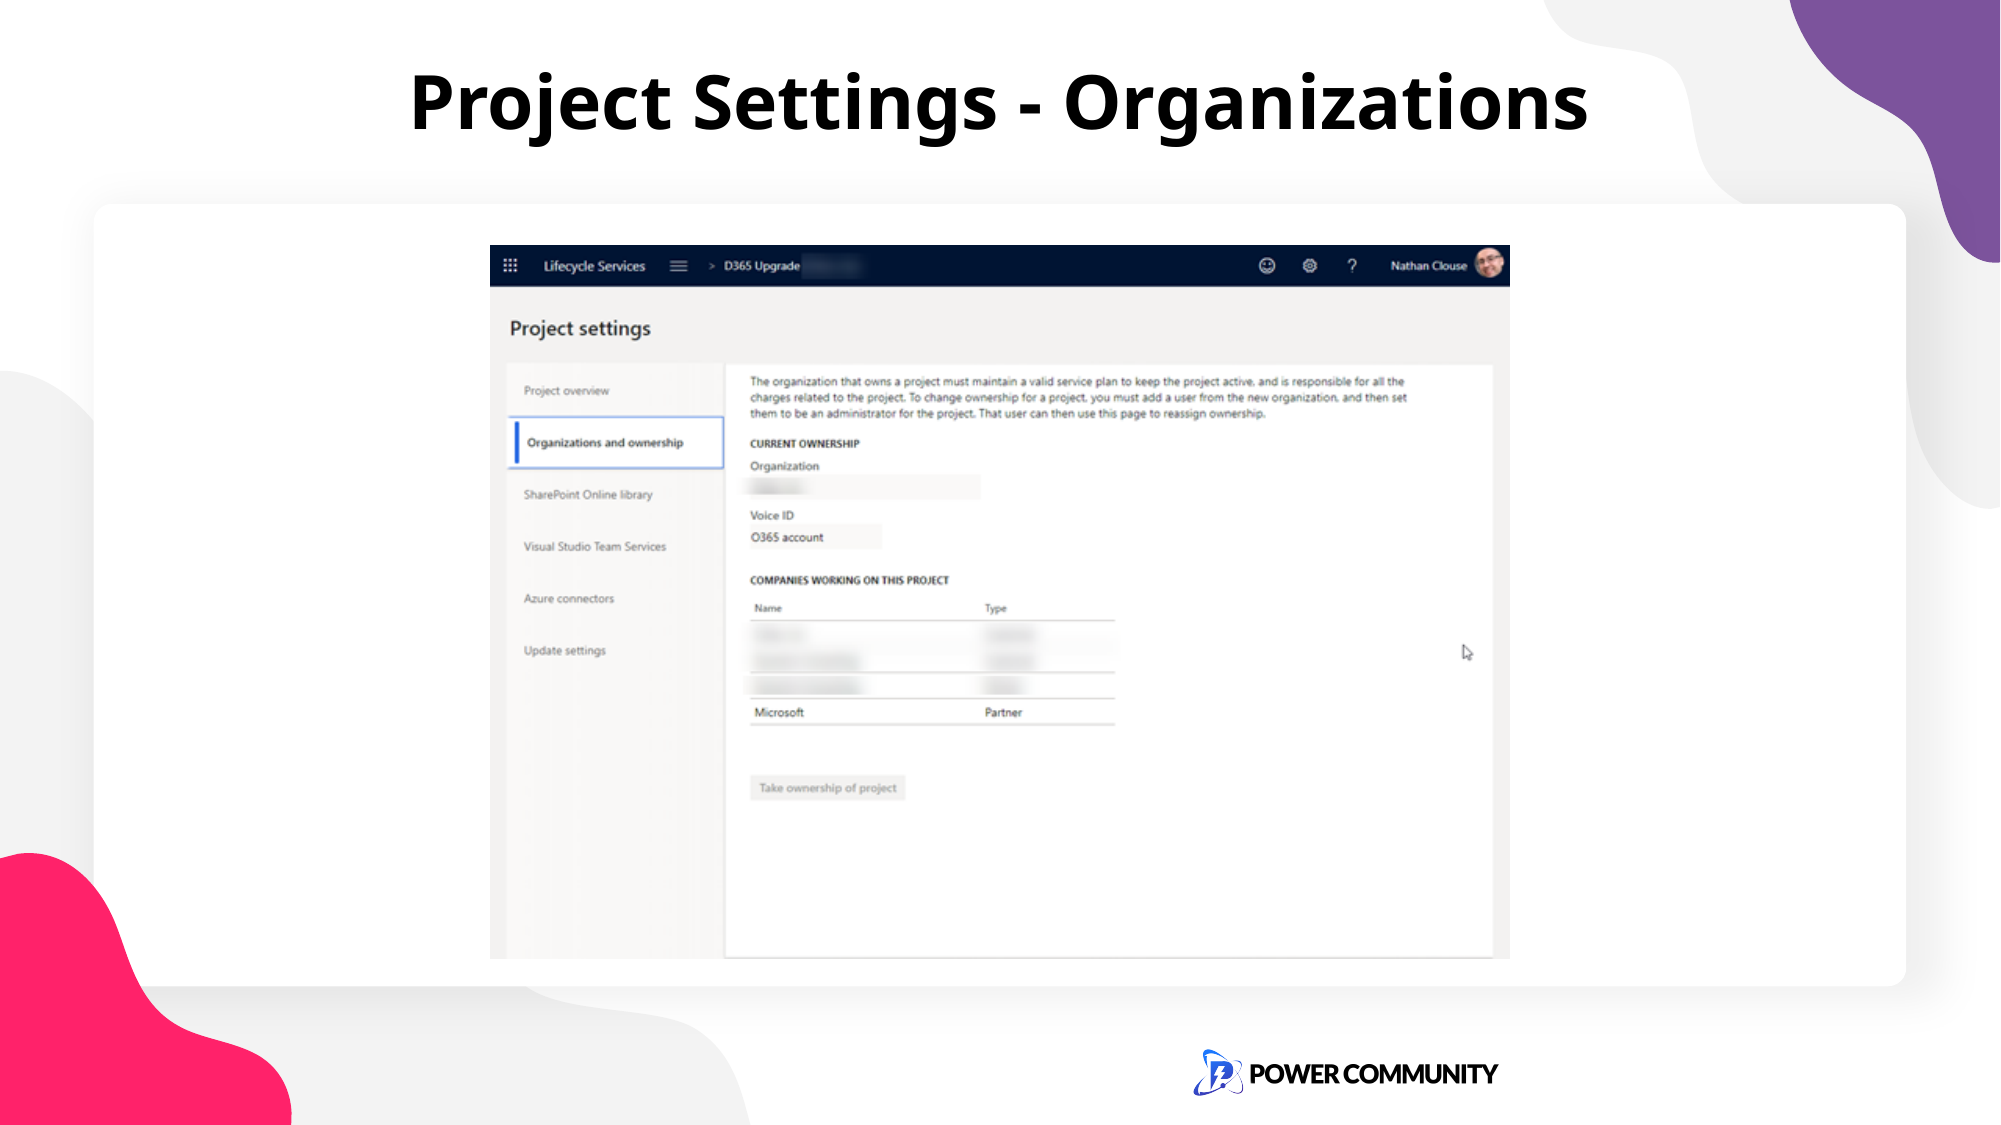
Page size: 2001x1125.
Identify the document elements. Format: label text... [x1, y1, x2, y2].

title Project Settings - Organizations [137, 59, 1863, 150]
picture [1158, 1037, 1534, 1108]
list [490, 245, 1510, 959]
